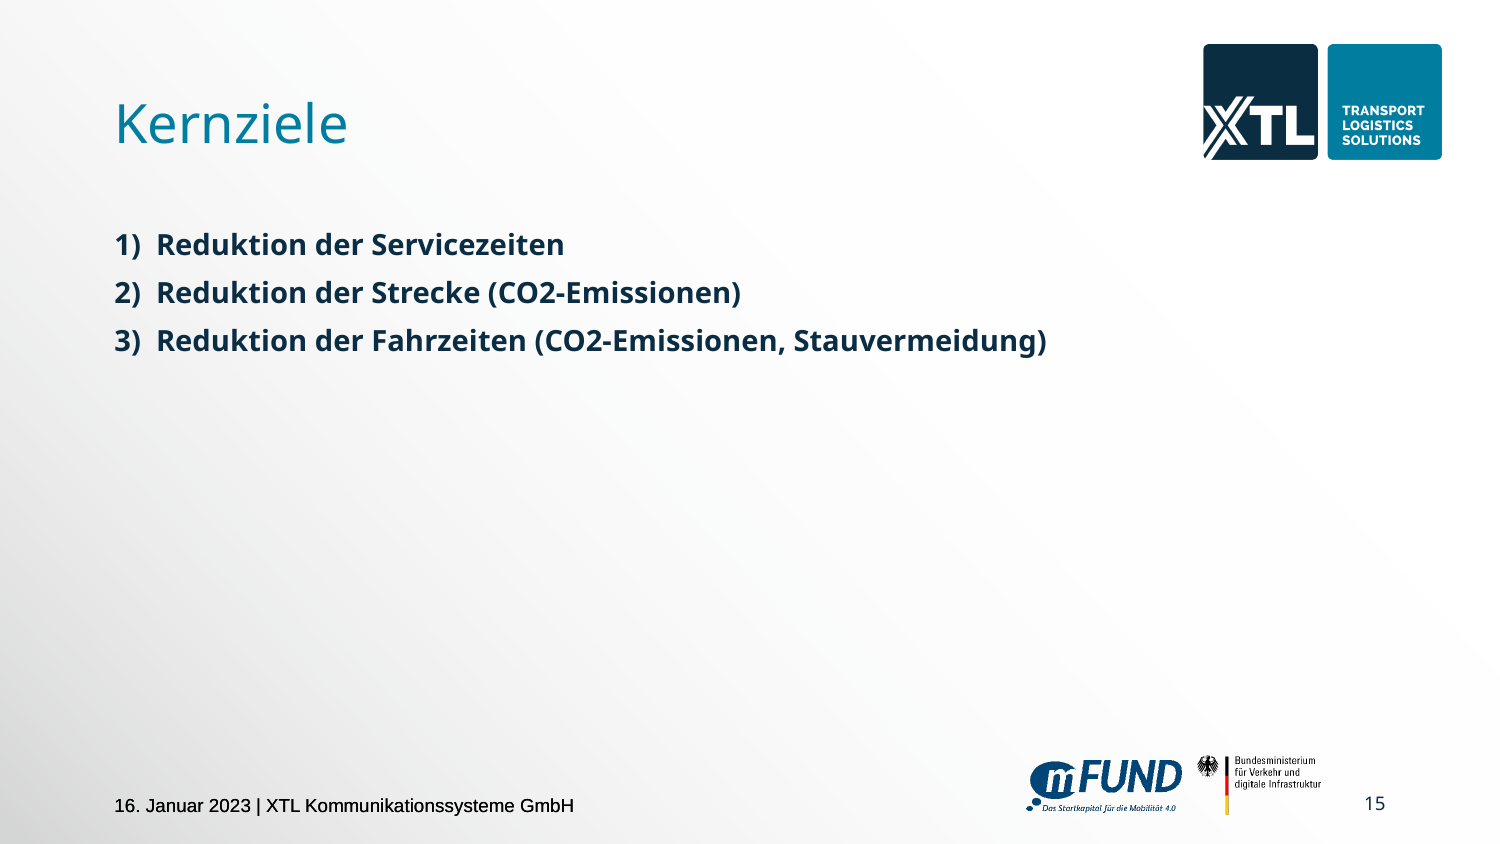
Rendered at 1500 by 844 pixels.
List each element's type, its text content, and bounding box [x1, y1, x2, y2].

list Reduktion der Servicezeiten Reduktion der Strecke (CO2-Emissionen) Reduktion der Fahrzeiten (CO2-Emissionen, Stauvermeidung) [103, 224, 1397, 760]
slide_number ‹#› [1059, 782, 1397, 827]
picture [0, 0, 1500, 844]
title Kernziele [103, 44, 1397, 208]
